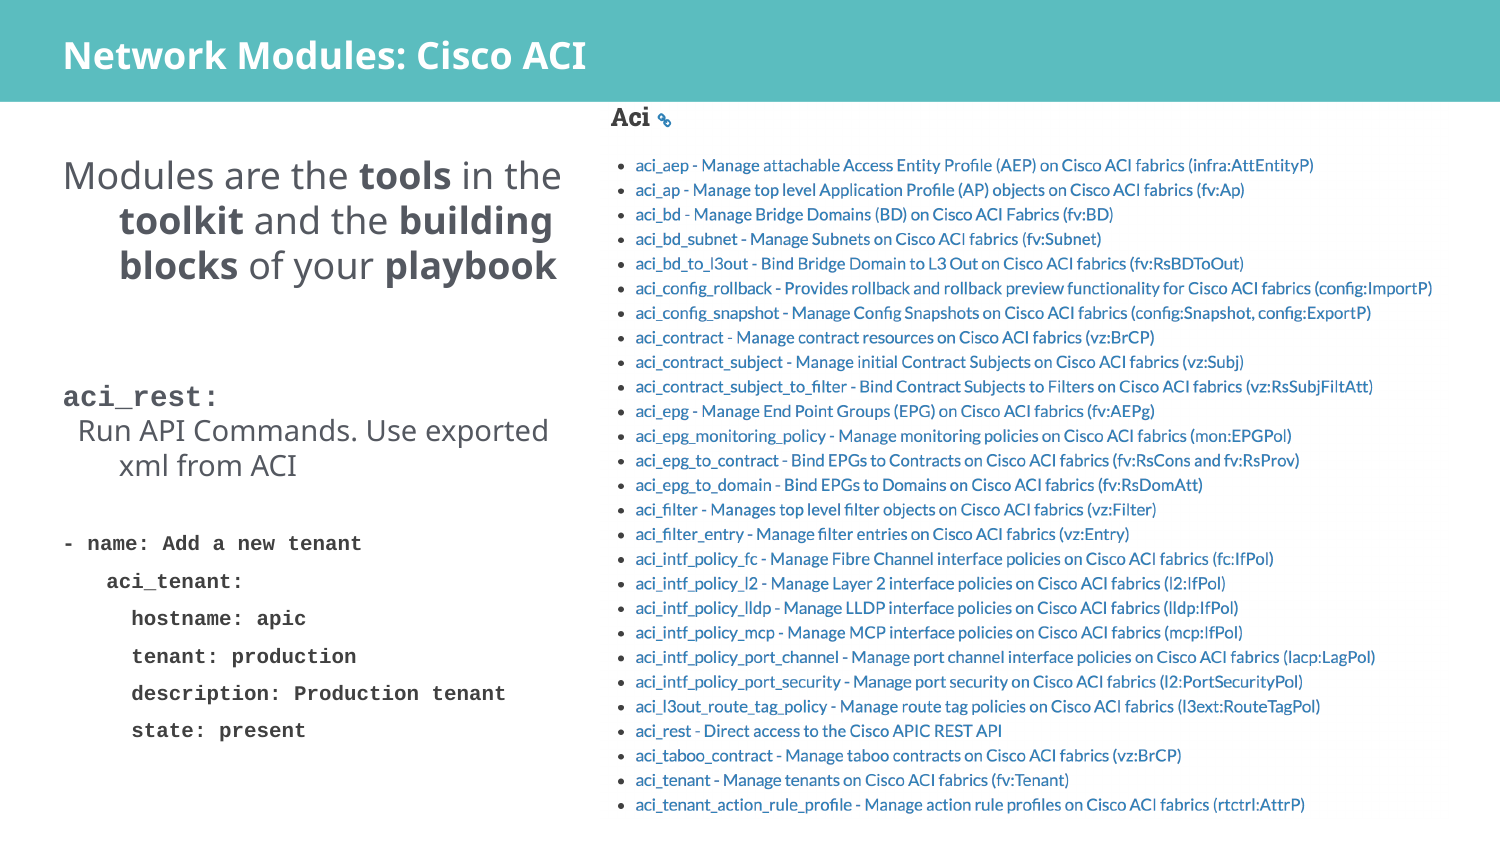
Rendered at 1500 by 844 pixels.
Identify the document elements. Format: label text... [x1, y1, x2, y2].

text_box Modules are the tools in the toolkit and the building blocks of your playbook aci_rest: Run API Commands. Use exported xml from ACI - name: Add a new tenant aci_tenant: hostname: apic tenant: production description: Production tenant state: present [47, 137, 584, 758]
text_box Network Modules: Cisco ACI [47, 16, 935, 78]
picture [0, 0, 1500, 844]
